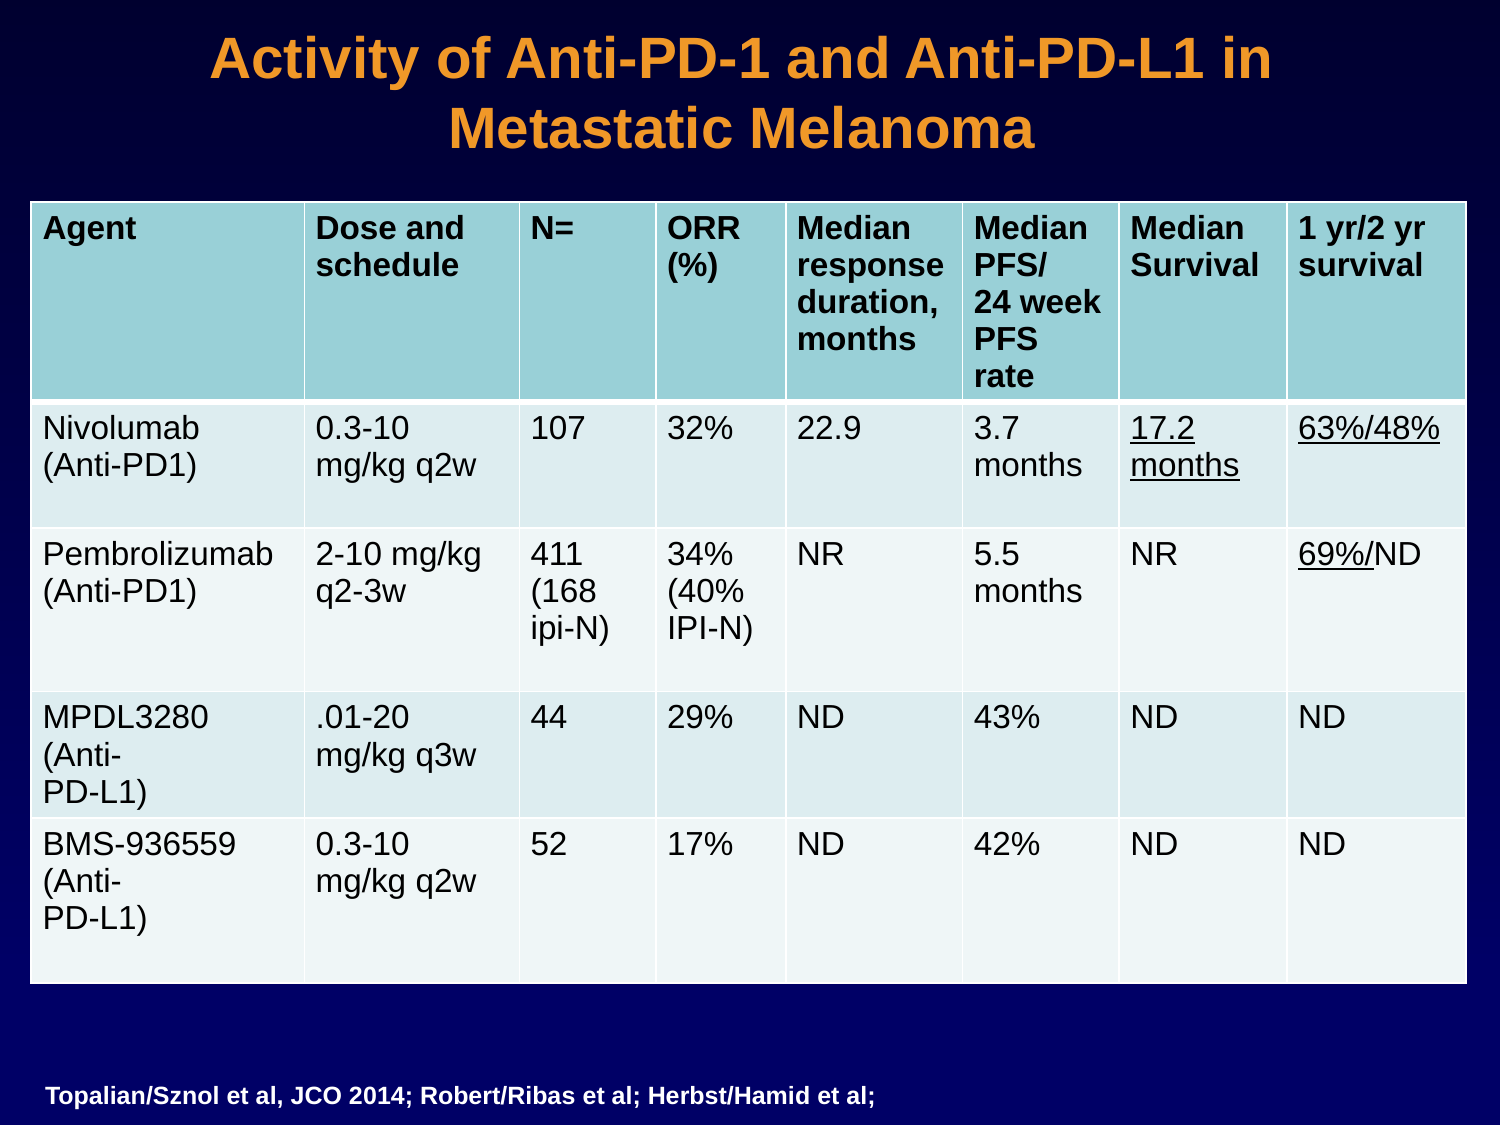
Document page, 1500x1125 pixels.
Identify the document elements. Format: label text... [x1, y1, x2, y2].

table_cell 22.9 [787, 405, 962, 527]
table_cell 2-10 mg/kg q2-3w [305, 529, 519, 691]
table_cell 44 [520, 692, 655, 817]
table_header N= [520, 203, 655, 399]
table_header Dose and schedule [305, 203, 519, 399]
table_cell .01-20 mg/kg q3w [305, 692, 519, 817]
table_cell ND [787, 819, 962, 982]
table_header 1 yr/2 yr survival [1288, 203, 1465, 399]
text_box Activity of Anti-PD-1 and Anti-PD-L1 in Metastatic Melanoma [98, 12, 1402, 168]
table_cell 0.3-10 mg/kg q2w [305, 405, 519, 527]
table_header ORR (%) [657, 203, 785, 399]
table_cell 3.7 months [963, 405, 1118, 527]
table_header Median response duration, months [787, 203, 962, 399]
table_cell BMS-936559 (Anti- PD-L1) [32, 819, 304, 982]
table_cell MPDL3280 (Anti- PD-L1) [32, 692, 304, 817]
table_cell 0.3-10 mg/kg q2w [305, 819, 519, 982]
table_cell ND [787, 692, 962, 817]
table_cell ND [1120, 692, 1286, 817]
table_header Agent [32, 203, 304, 399]
table_cell 69%/ND [1288, 529, 1465, 691]
table_cell 52 [520, 819, 655, 982]
table_header Median Survival [1120, 203, 1286, 399]
table_cell 43% [963, 692, 1118, 817]
table_cell 32% [657, 405, 785, 527]
table_cell ND [1120, 819, 1286, 982]
table_cell 17% [657, 819, 785, 982]
table_cell Pembrolizumab (Anti-PD1) [32, 529, 304, 691]
table_cell 34% (40% IPI-N) [657, 529, 785, 691]
table_cell NR [1120, 529, 1286, 691]
text_box Topalian/Sznol et al, JCO 2014; Robert/Ribas et al; Herbst/Hamid et al; [30, 1072, 893, 1118]
table_cell 17.2 months [1120, 405, 1286, 527]
table_cell 411 (168 ipi-N) [520, 529, 655, 691]
table_cell 63%/48% [1288, 405, 1465, 527]
table_header Median PFS/ 24 week PFS rate [963, 203, 1118, 399]
table_cell ND [1288, 692, 1465, 817]
table_cell 107 [520, 405, 655, 527]
table_cell Nivolumab (Anti-PD1) [32, 405, 304, 527]
table_cell ND [1288, 819, 1465, 982]
table_cell 29% [657, 692, 785, 817]
table_cell 42% [963, 819, 1118, 982]
table_cell 5.5 months [963, 529, 1118, 691]
table_cell NR [787, 529, 962, 691]
